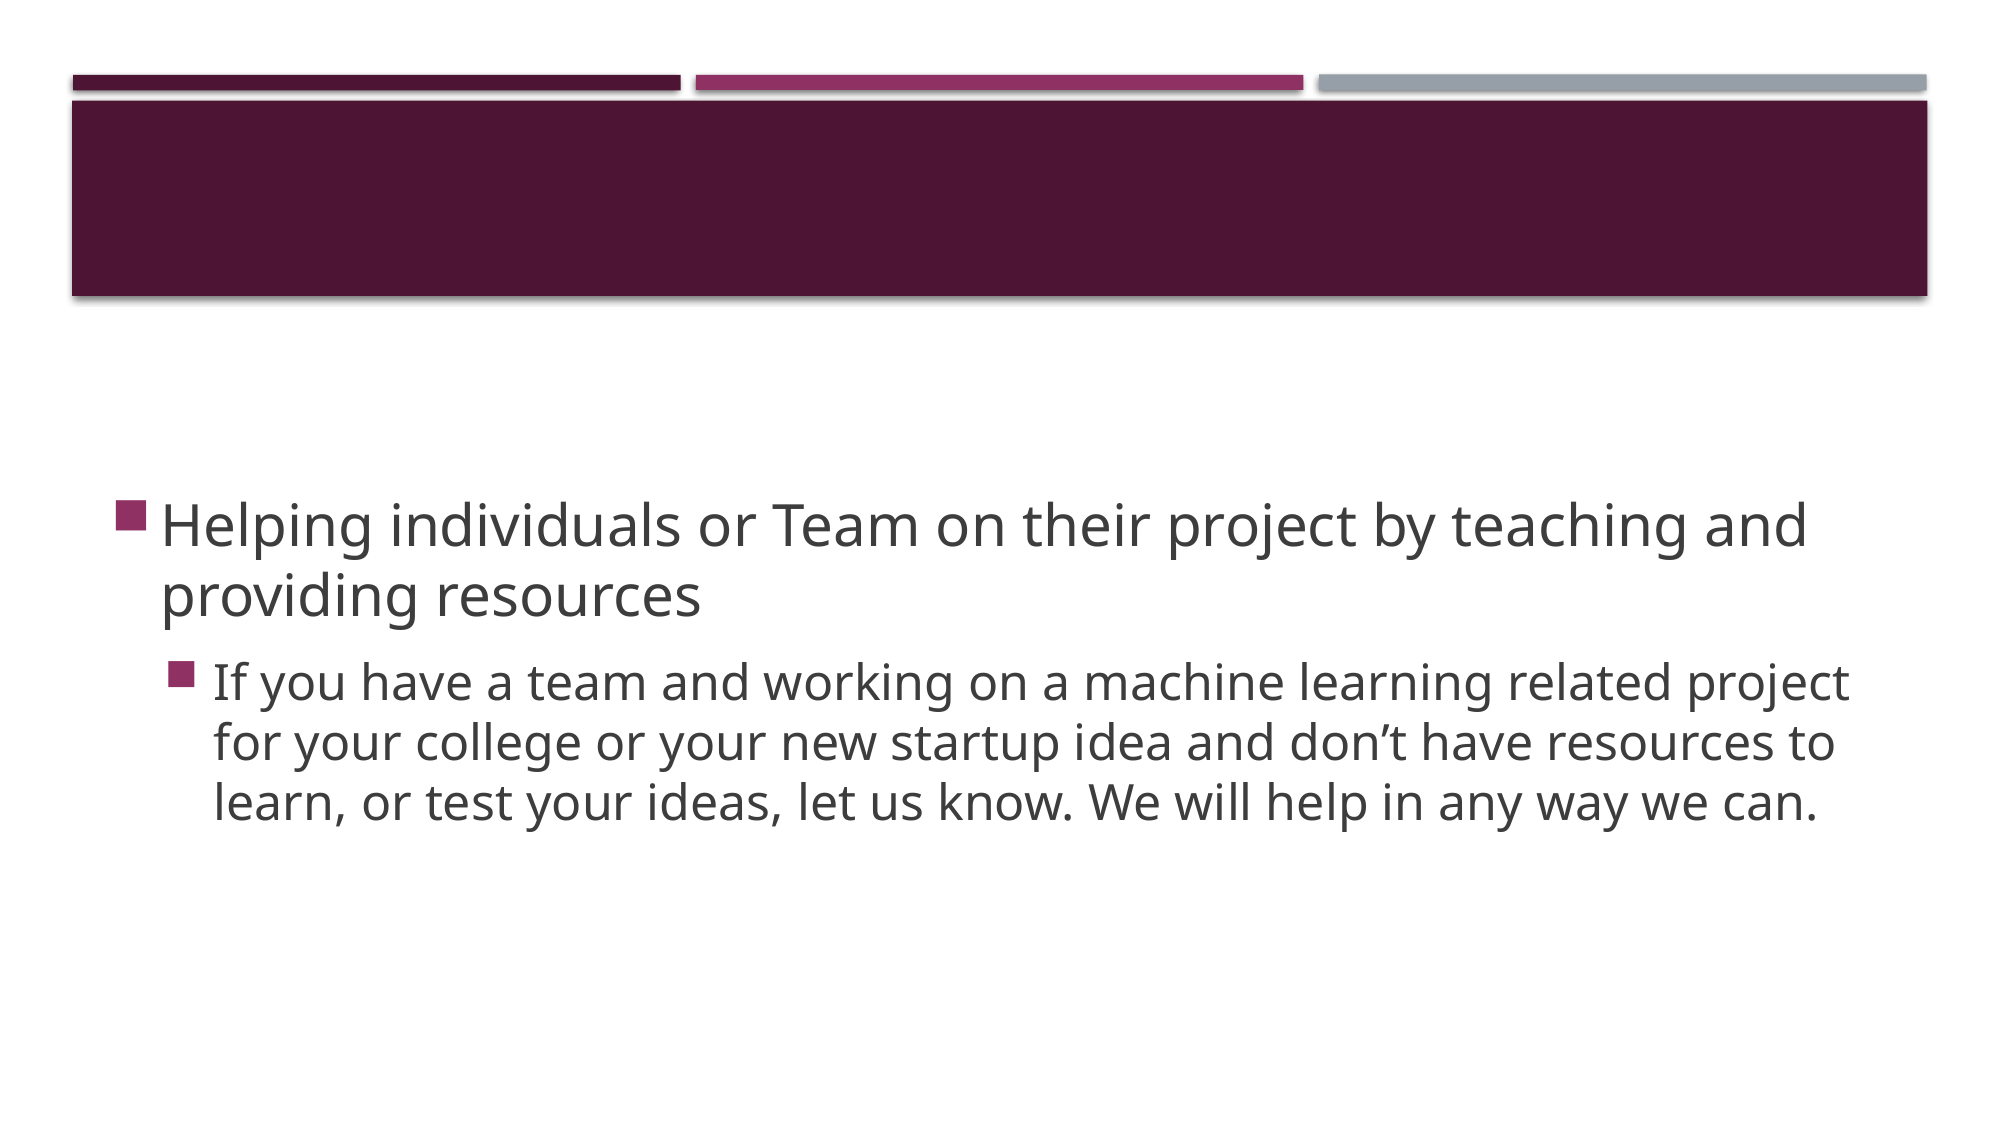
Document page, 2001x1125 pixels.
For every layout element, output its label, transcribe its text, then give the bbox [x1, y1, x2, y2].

list Helping individuals or Team on their project by teaching and providing resources If you have a team and working on a machine learning related project for your college or your new startup idea and don’t have resources to learn, or test your ideas, let us know. We will help in any way we can. [95, 357, 1905, 962]
